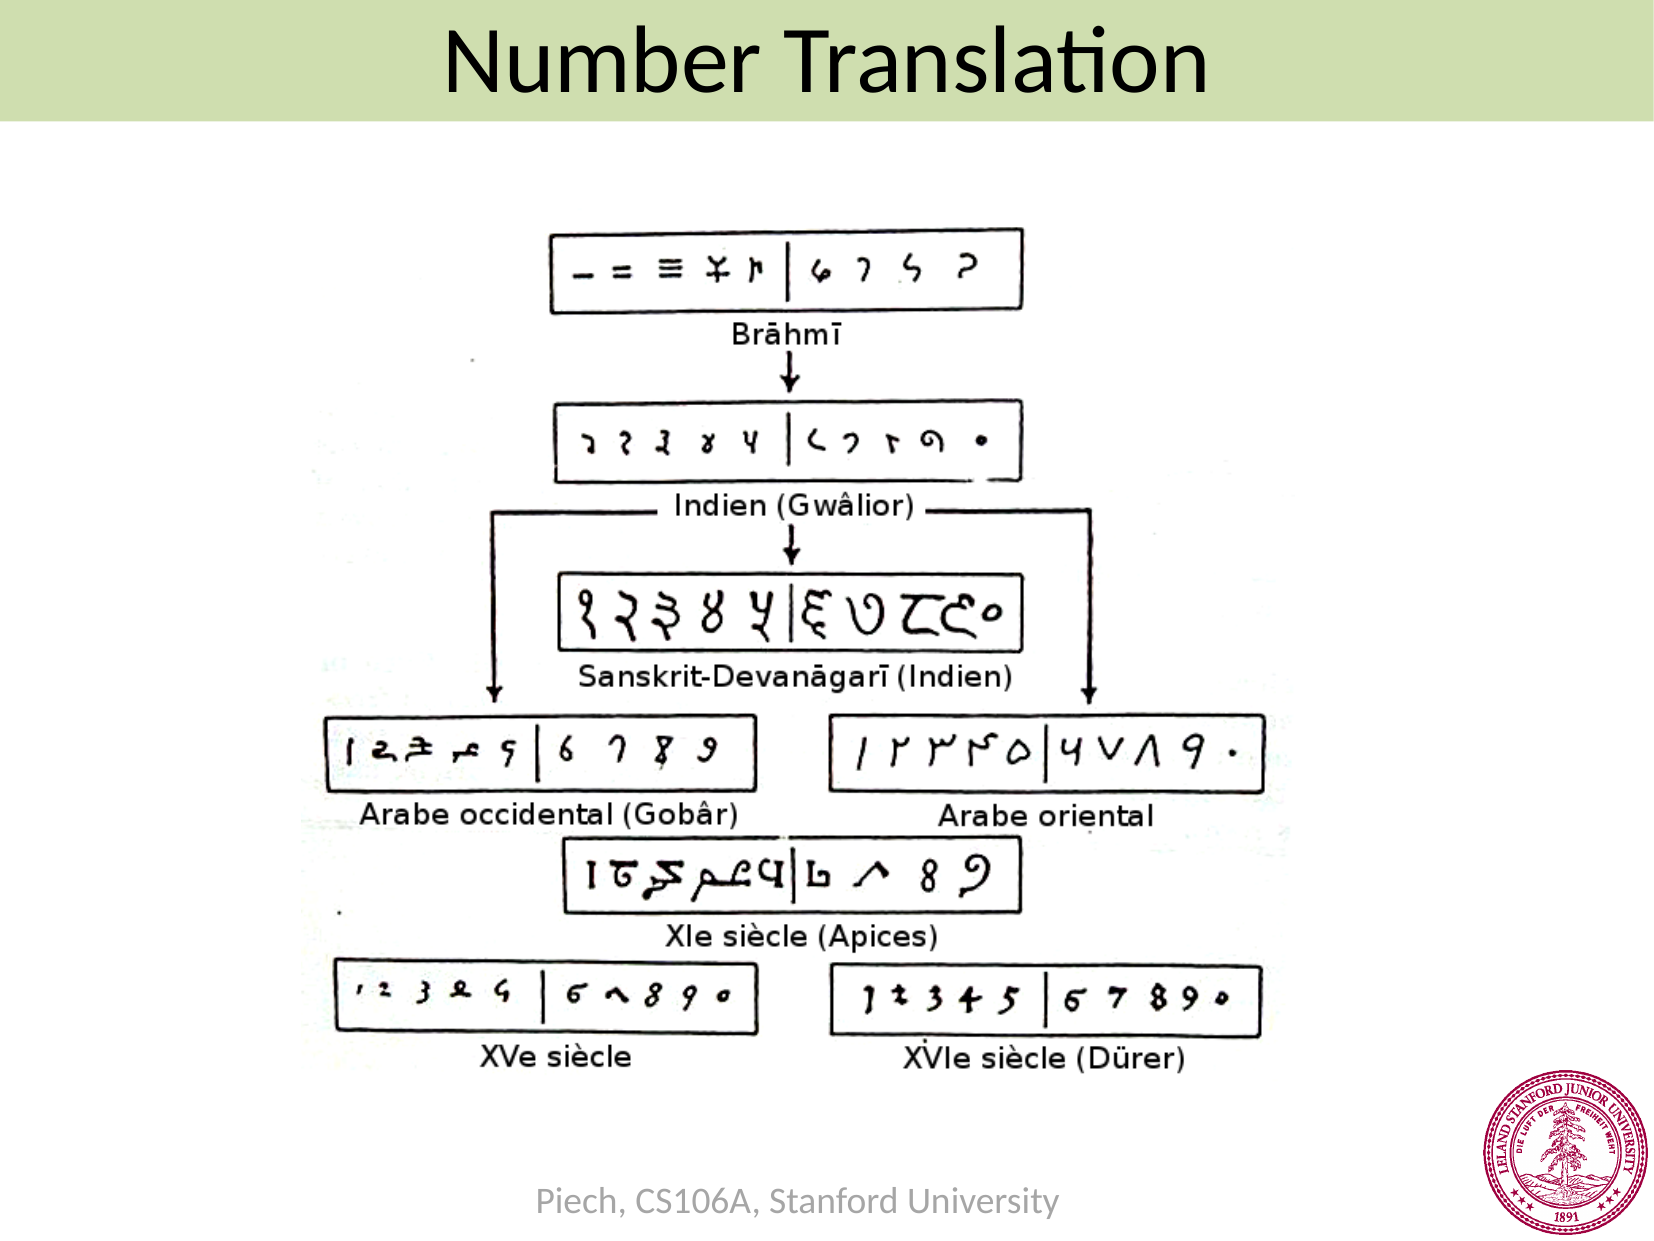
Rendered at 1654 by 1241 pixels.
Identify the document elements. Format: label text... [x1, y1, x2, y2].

picture [1483, 1070, 1648, 1235]
picture [301, 207, 1295, 1083]
text_box Number Translation [0, 0, 1654, 122]
